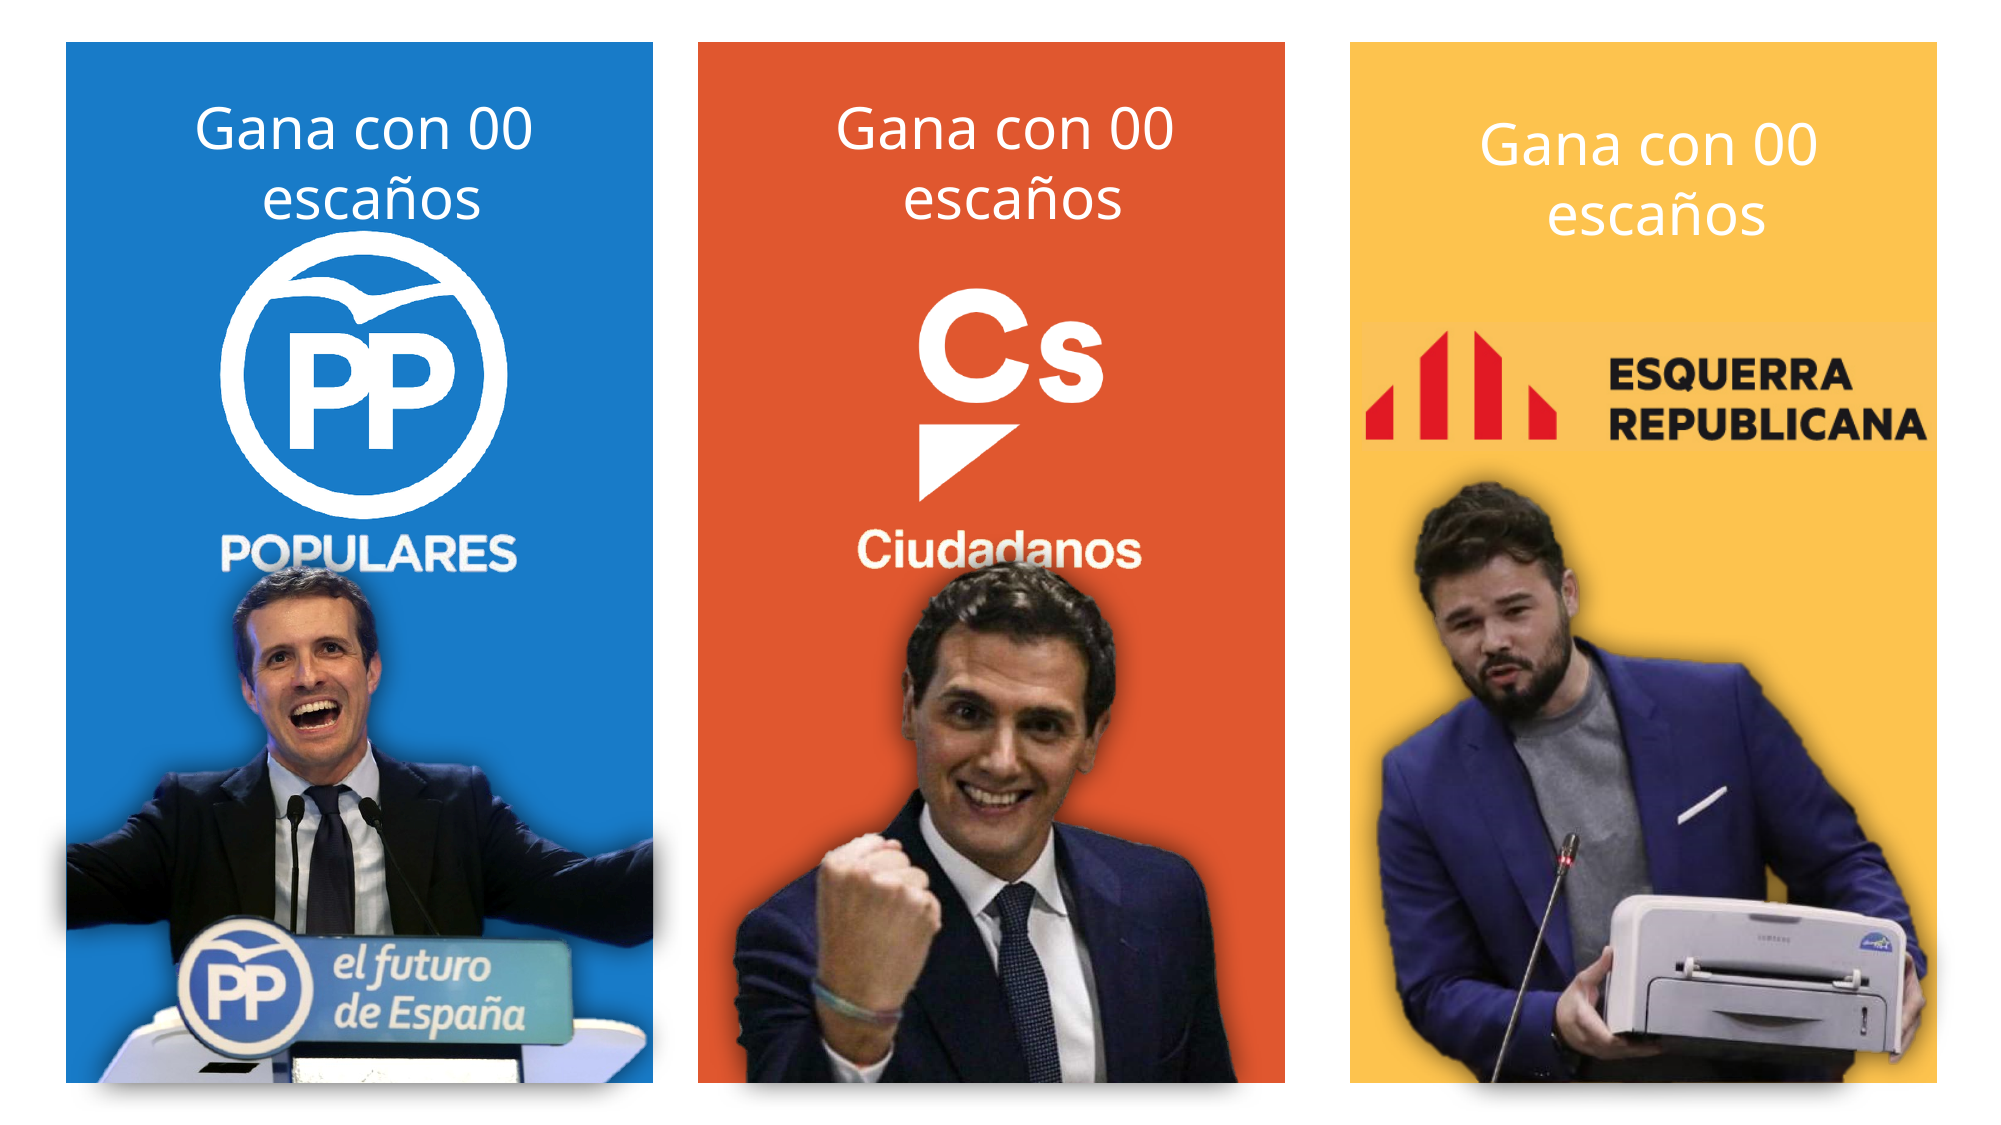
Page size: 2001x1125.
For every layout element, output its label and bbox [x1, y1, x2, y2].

text_box [66, 42, 654, 1083]
text_box [1351, 42, 1937, 1083]
text_box [698, 42, 1284, 1083]
